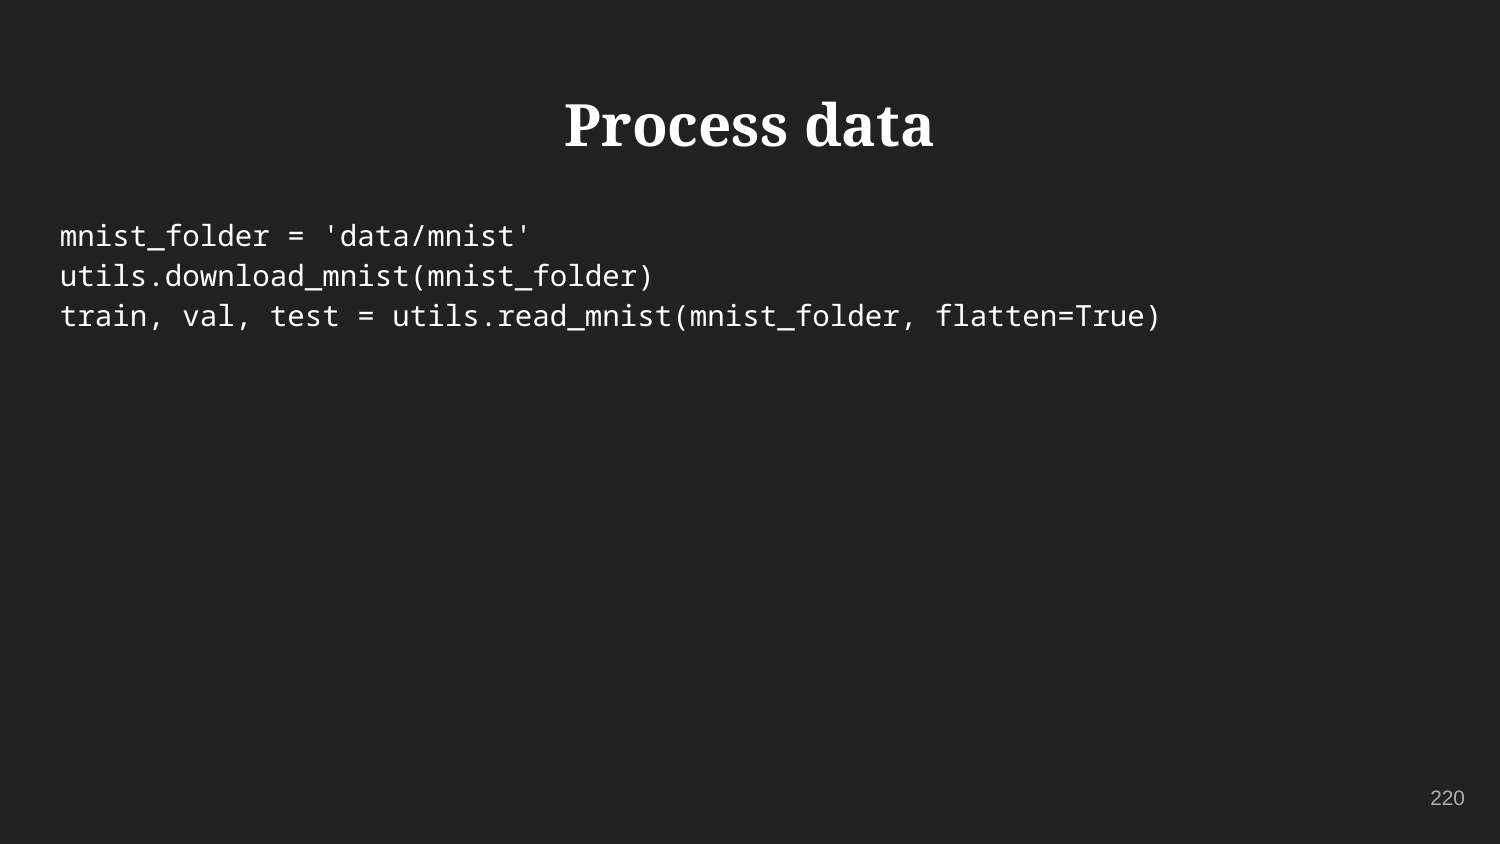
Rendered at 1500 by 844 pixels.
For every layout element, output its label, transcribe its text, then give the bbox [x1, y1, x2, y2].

slide_number 220 [1389, 764, 1480, 830]
title Process data [51, 72, 1449, 167]
list mnist_folder = 'data/mnist' utils.download_mnist(mnist_folder) train, val, test = utils.read_mnist(mnist_folder, flatten=True) [44, 196, 1443, 406]
